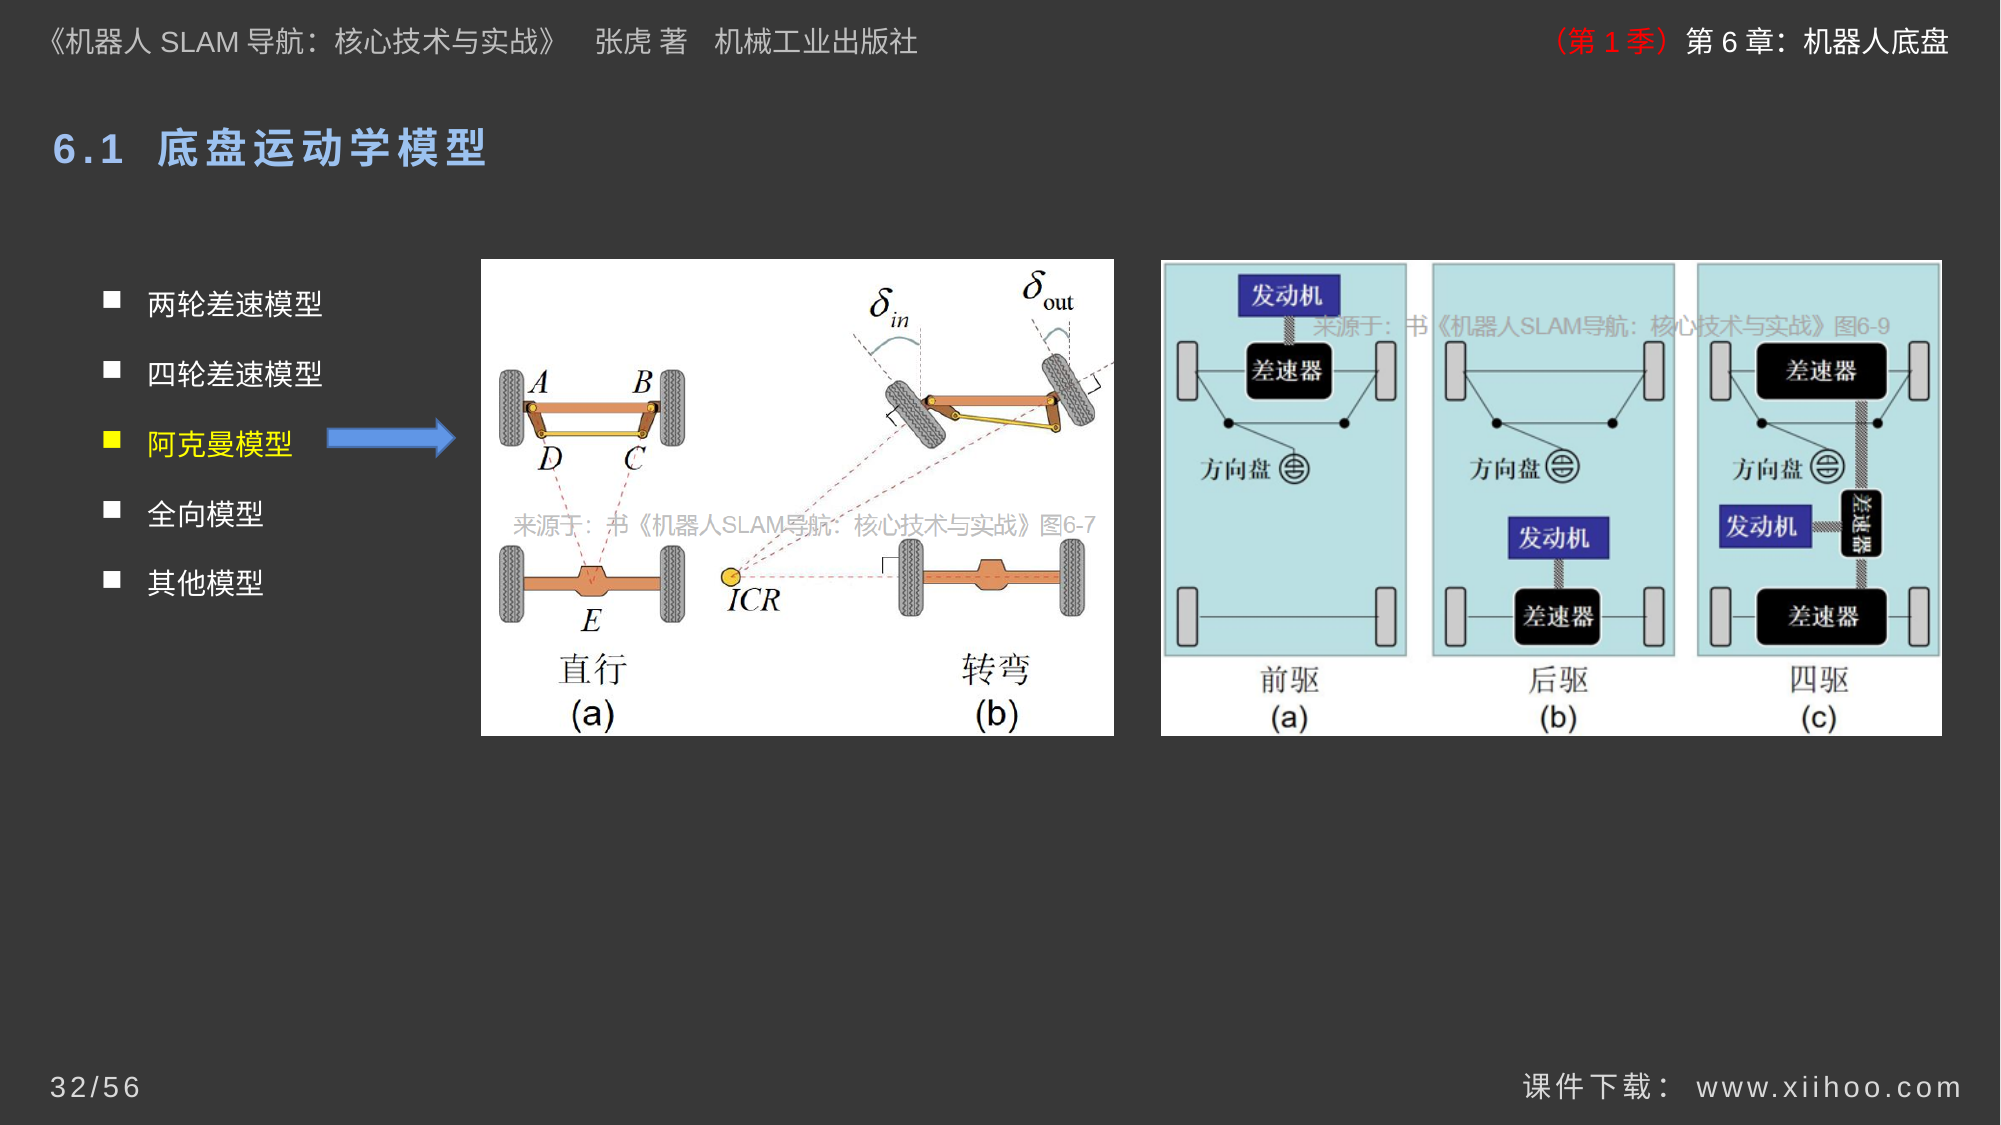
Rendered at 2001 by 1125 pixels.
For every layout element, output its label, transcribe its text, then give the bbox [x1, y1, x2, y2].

text_box 两轮差速模型 四轮差速模型 阿克曼模型 全向模型 其他模型 [86, 243, 501, 609]
text_box [326, 417, 457, 459]
text_box 32/56 [34, 1060, 187, 1111]
picture [0, 0, 2001, 1125]
text_box （第1季）第6章：机器人底盘 [1075, 16, 1965, 66]
title 6.1 底盘运动学模型 [38, 98, 620, 180]
text_box 《机器人SLAM导航：核心技术与实战》 张虎 著 机械工业出版社 [16, 16, 940, 66]
text_box 课件下载：www.xiihoo.com [1493, 1057, 1991, 1114]
